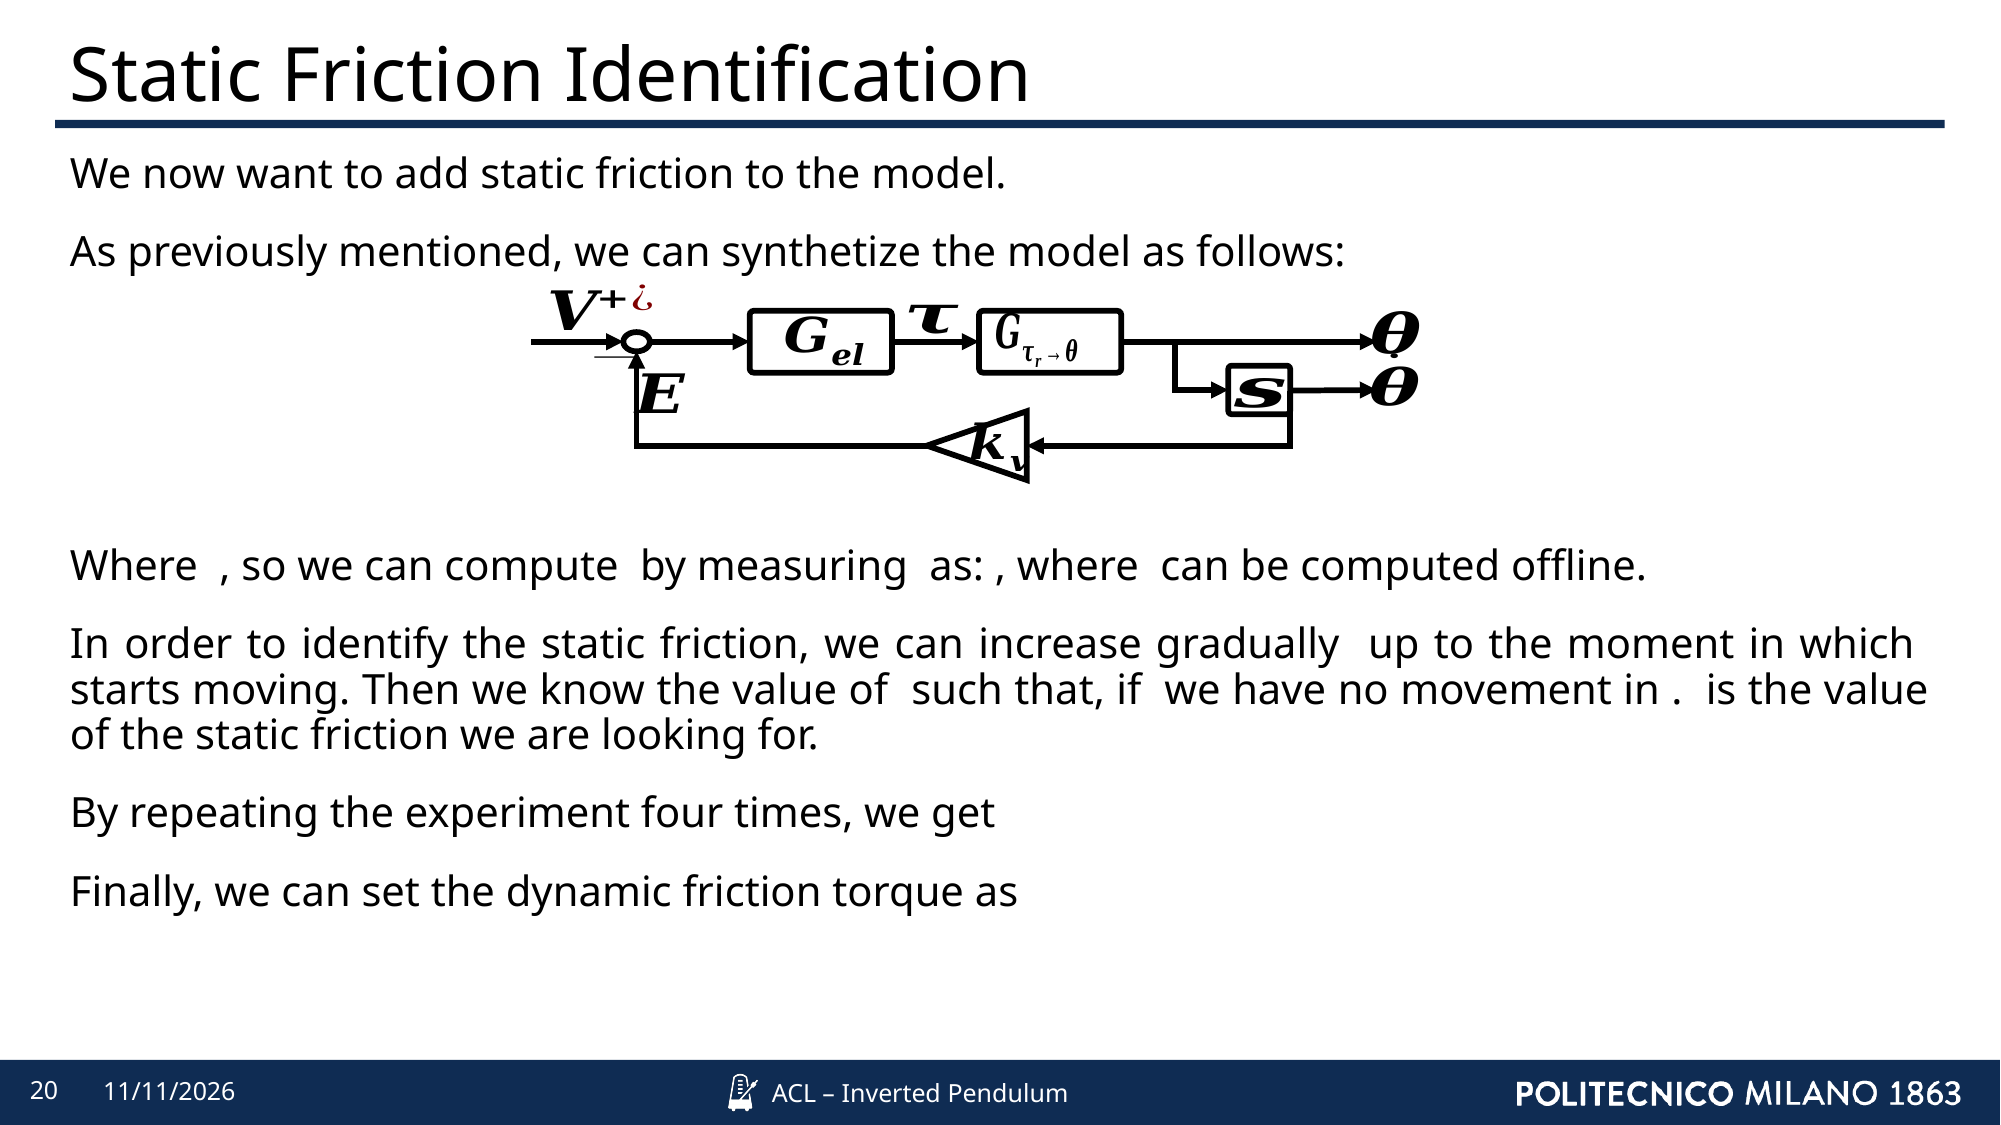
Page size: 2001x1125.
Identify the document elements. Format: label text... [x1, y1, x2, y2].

title Static Friction Identification [55, 33, 1945, 120]
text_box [531, 282, 1426, 480]
footer ACL – Inverted Pendulum [582, 1069, 1258, 1117]
text_box [55, 659, 1945, 1032]
picture [1510, 1068, 1967, 1117]
slide_number 20 [12, 1067, 76, 1115]
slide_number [88, 1069, 262, 1117]
